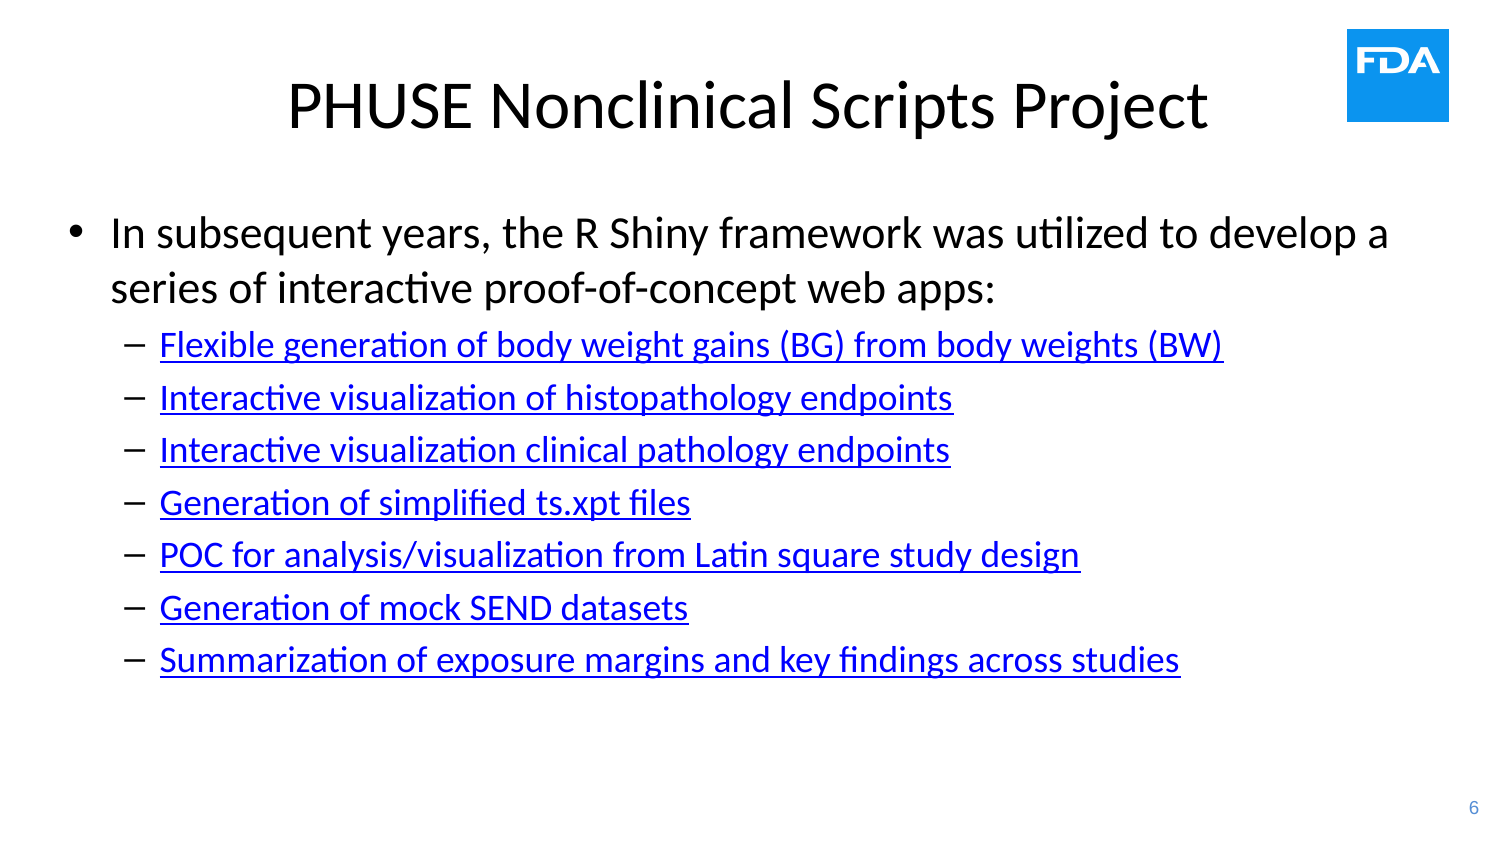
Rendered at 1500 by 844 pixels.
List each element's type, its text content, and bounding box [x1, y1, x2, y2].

picture [1347, 29, 1449, 122]
list In subsequent years, the R Shiny framework was utilized to develop a series of interactive proof-of-concept web apps: Flexible generation of body weight gains (BG) from body weights (BW) Interactive visualization of histopathology endpoints Interactive visualization clinical pathology endpoints Generation of simplified ts.xpt files POC for analysis/visualization from Latin square study design Generation of mock SEND datasets Summarization of exposure margins and key findings across studies [53, 195, 1449, 775]
title PHUSE Nonclinical Scripts Project [150, 44, 1348, 159]
